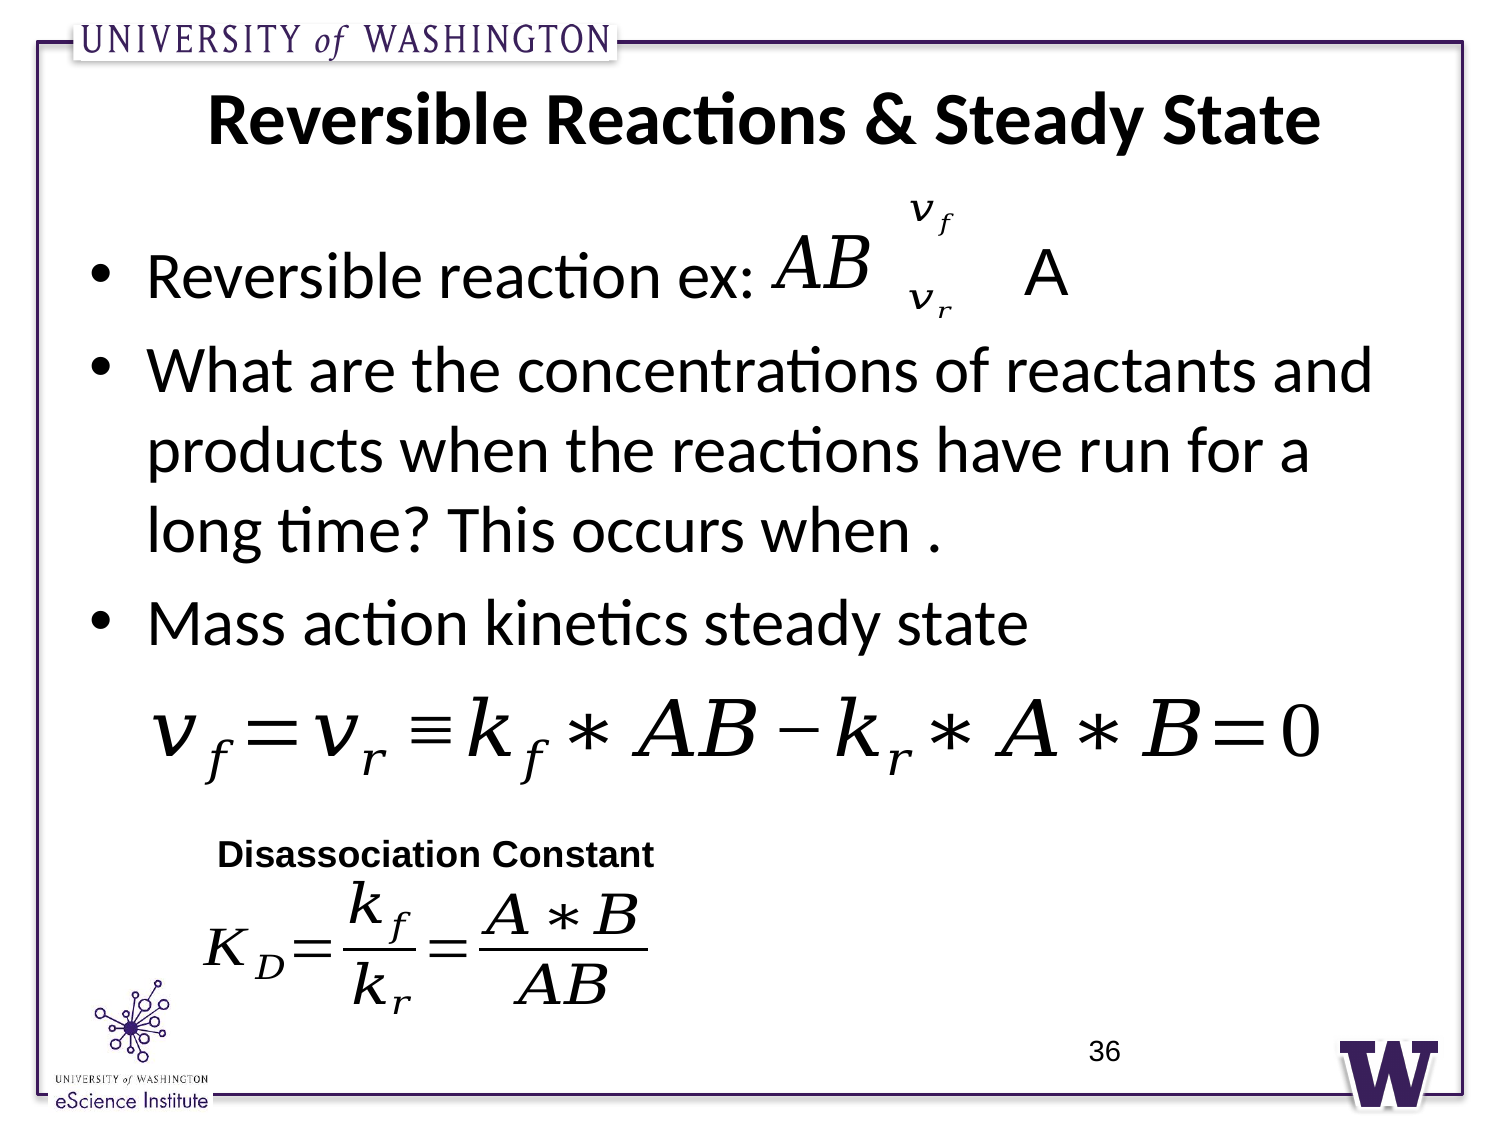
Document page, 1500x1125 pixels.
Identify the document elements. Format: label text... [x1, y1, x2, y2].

picture [1340, 1041, 1438, 1107]
picture [48, 978, 213, 1113]
picture [81, 24, 609, 61]
text_box Disassociation Constant [202, 823, 670, 883]
title Reversible Reactions & Steady State [137, 62, 1338, 200]
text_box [887, 137, 976, 395]
slide_number 36 [1073, 1025, 1300, 1085]
